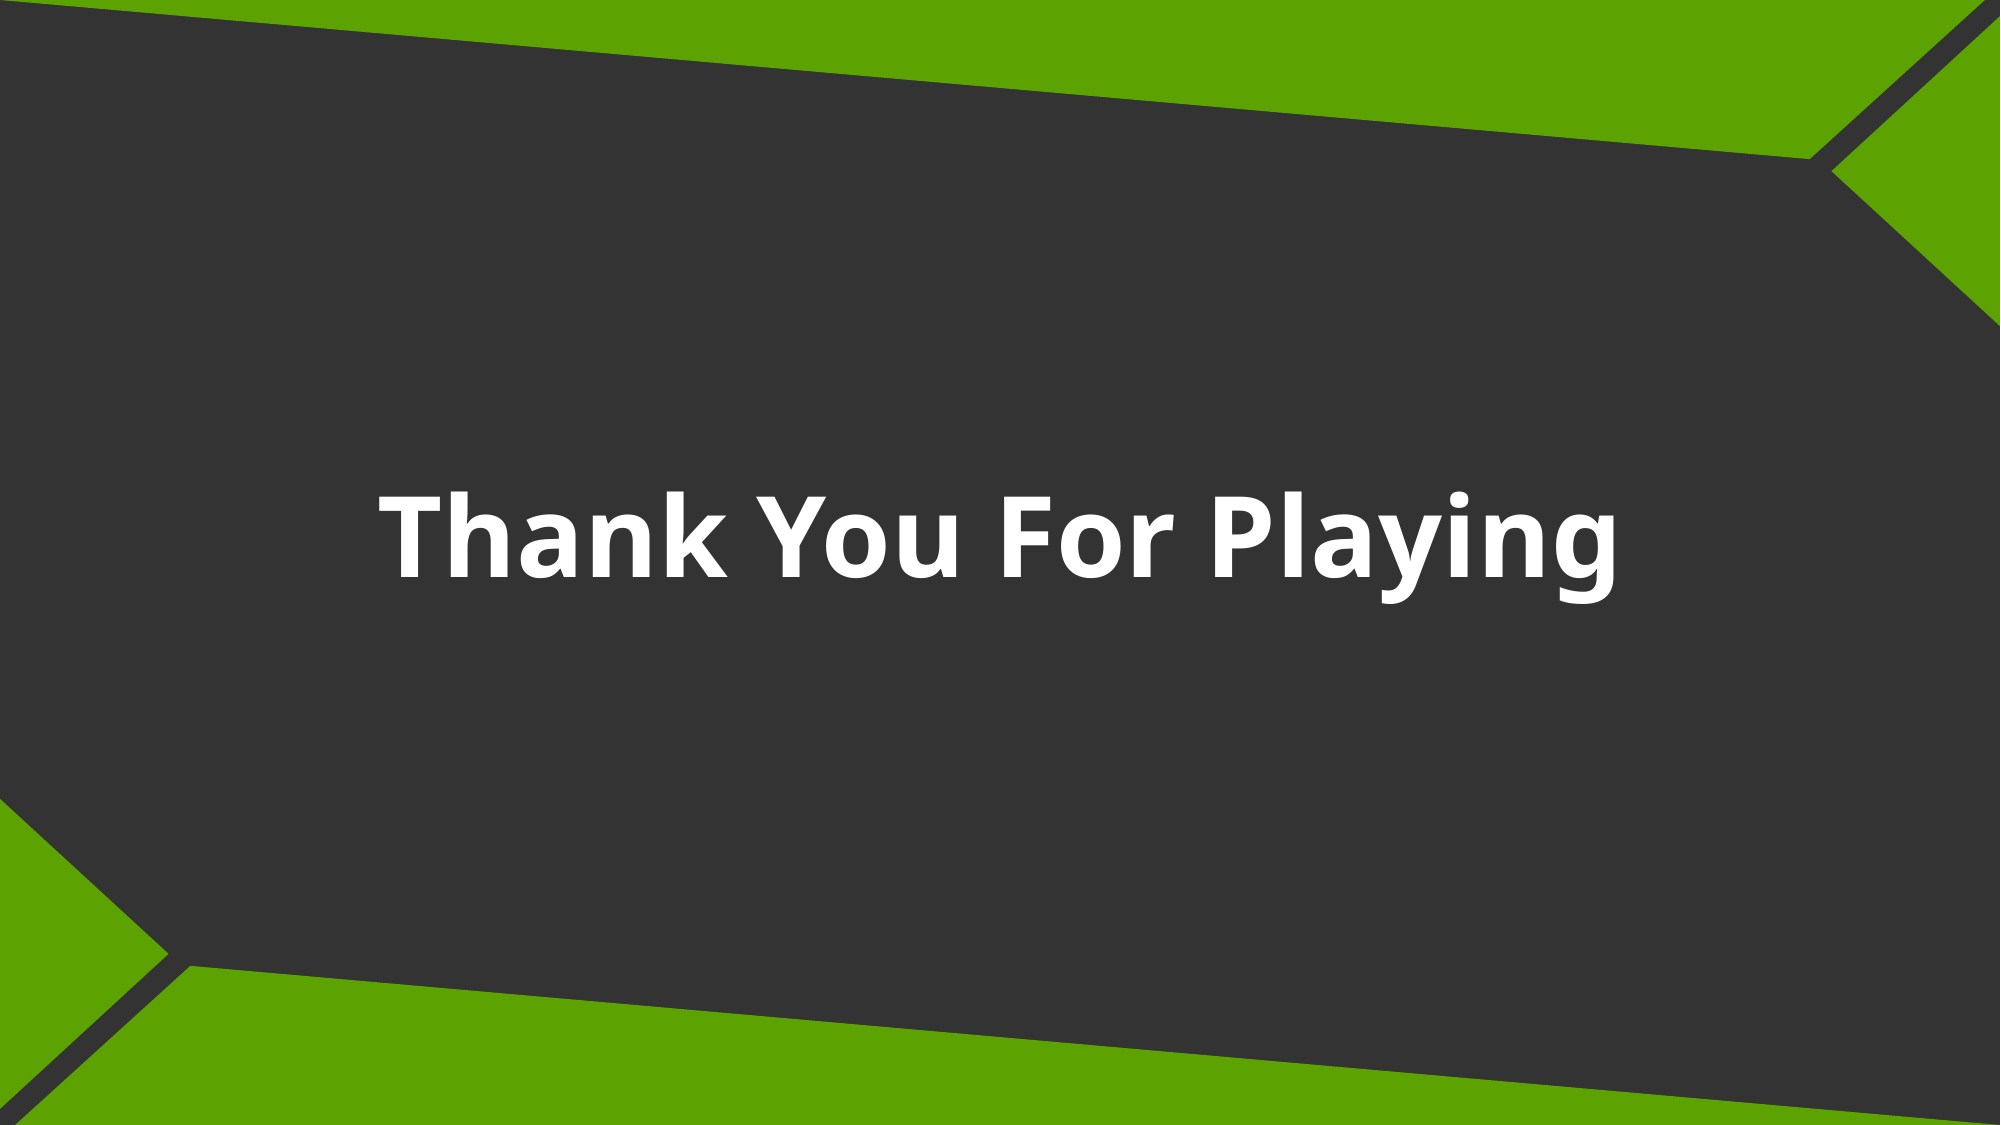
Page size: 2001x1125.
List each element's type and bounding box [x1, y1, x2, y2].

text_box [0, 0, 2000, 327]
text_box [0, 798, 2000, 1125]
picture [0, 327, 2000, 798]
